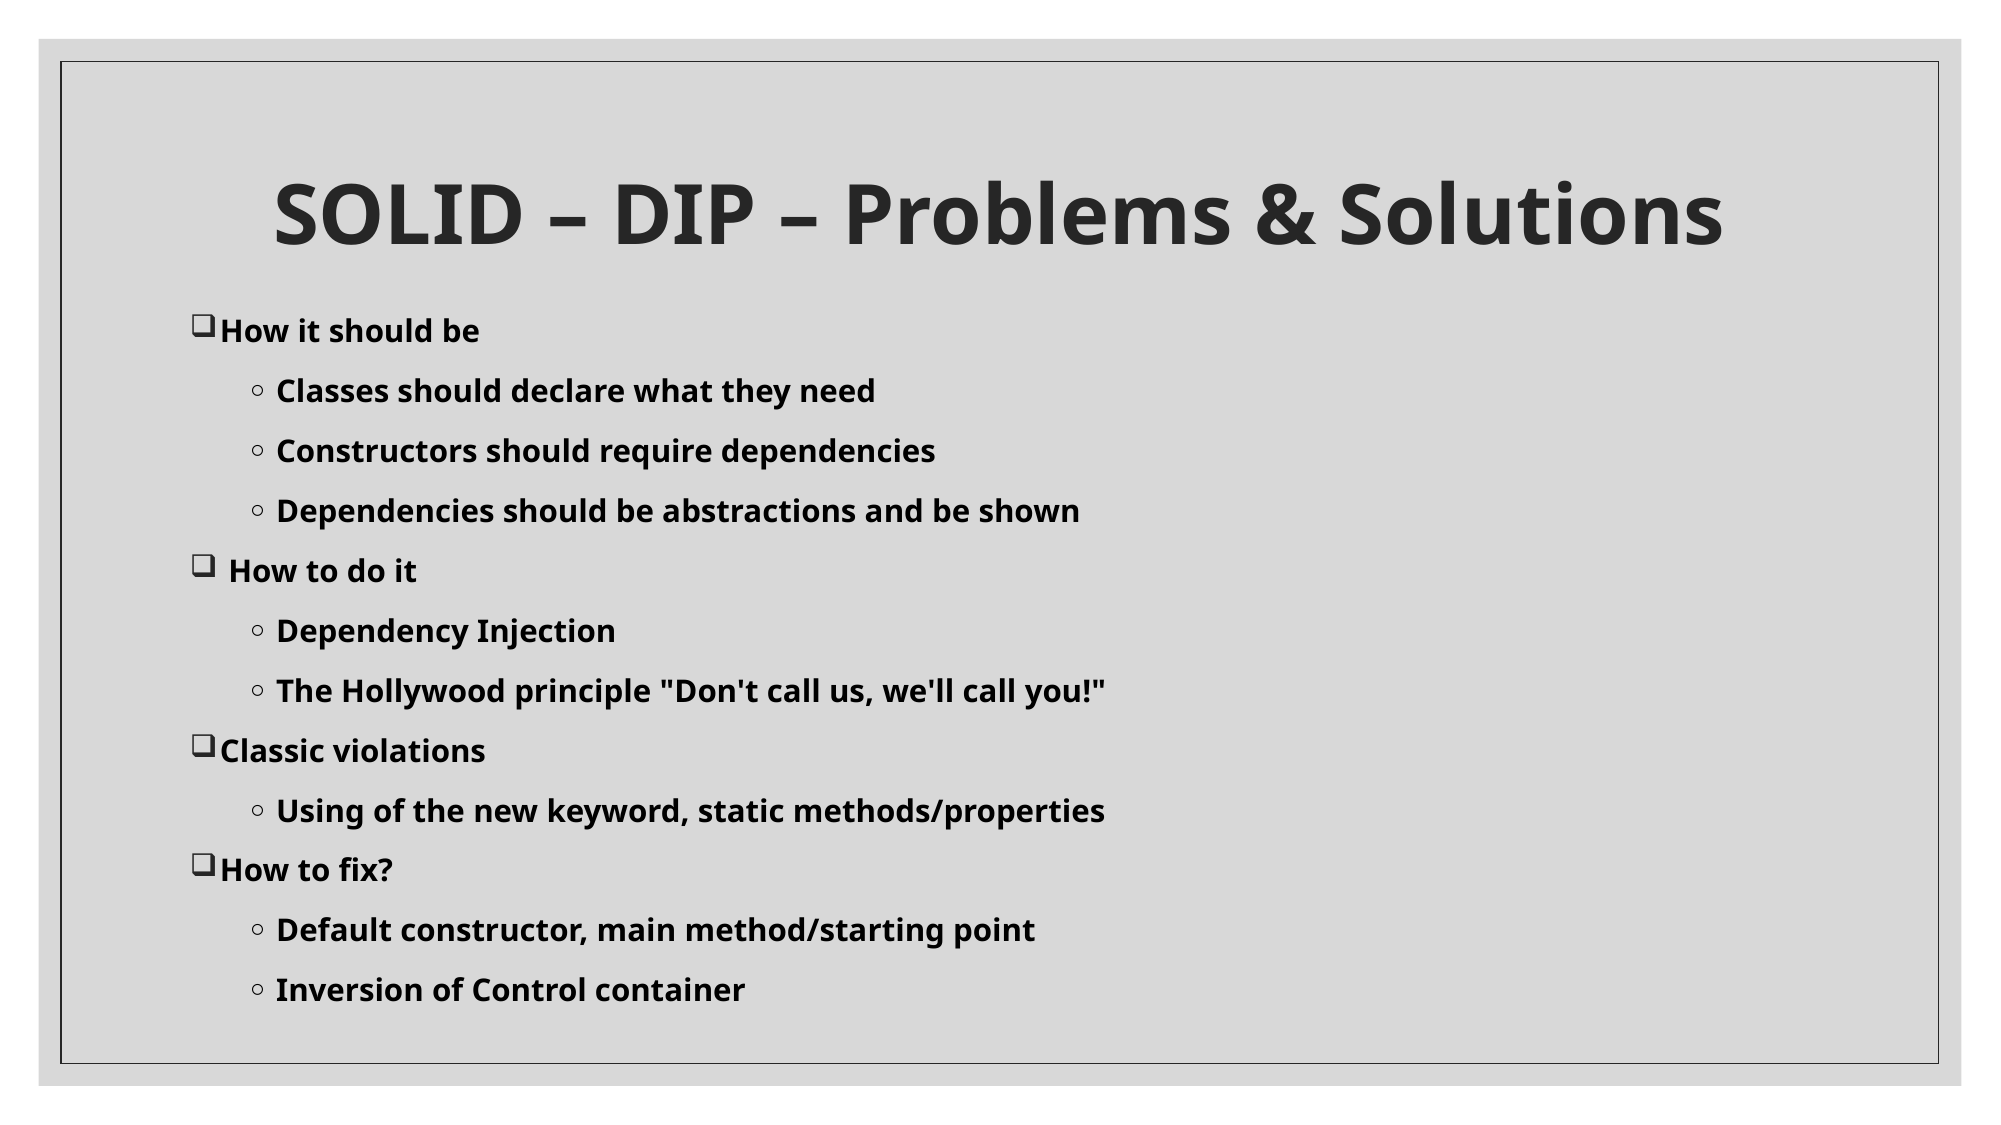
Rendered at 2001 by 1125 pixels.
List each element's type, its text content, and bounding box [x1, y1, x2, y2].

title SOLID – DIP – Problems & Solutions [174, 105, 1825, 299]
list How it should be ◦ Classes should declare what they need ◦ Constructors should require dependencies ◦ Dependencies should be abstractions and be shown How to do it ◦ Dependency Injection ◦ The Hollywood principle "Don't call us, we'll call you!" Classic violations ◦ Using of the new keyword, static methods/properties How to fix? ◦ Default constructor, main method/starting point ◦ Inversion of Control container [174, 299, 1825, 1020]
